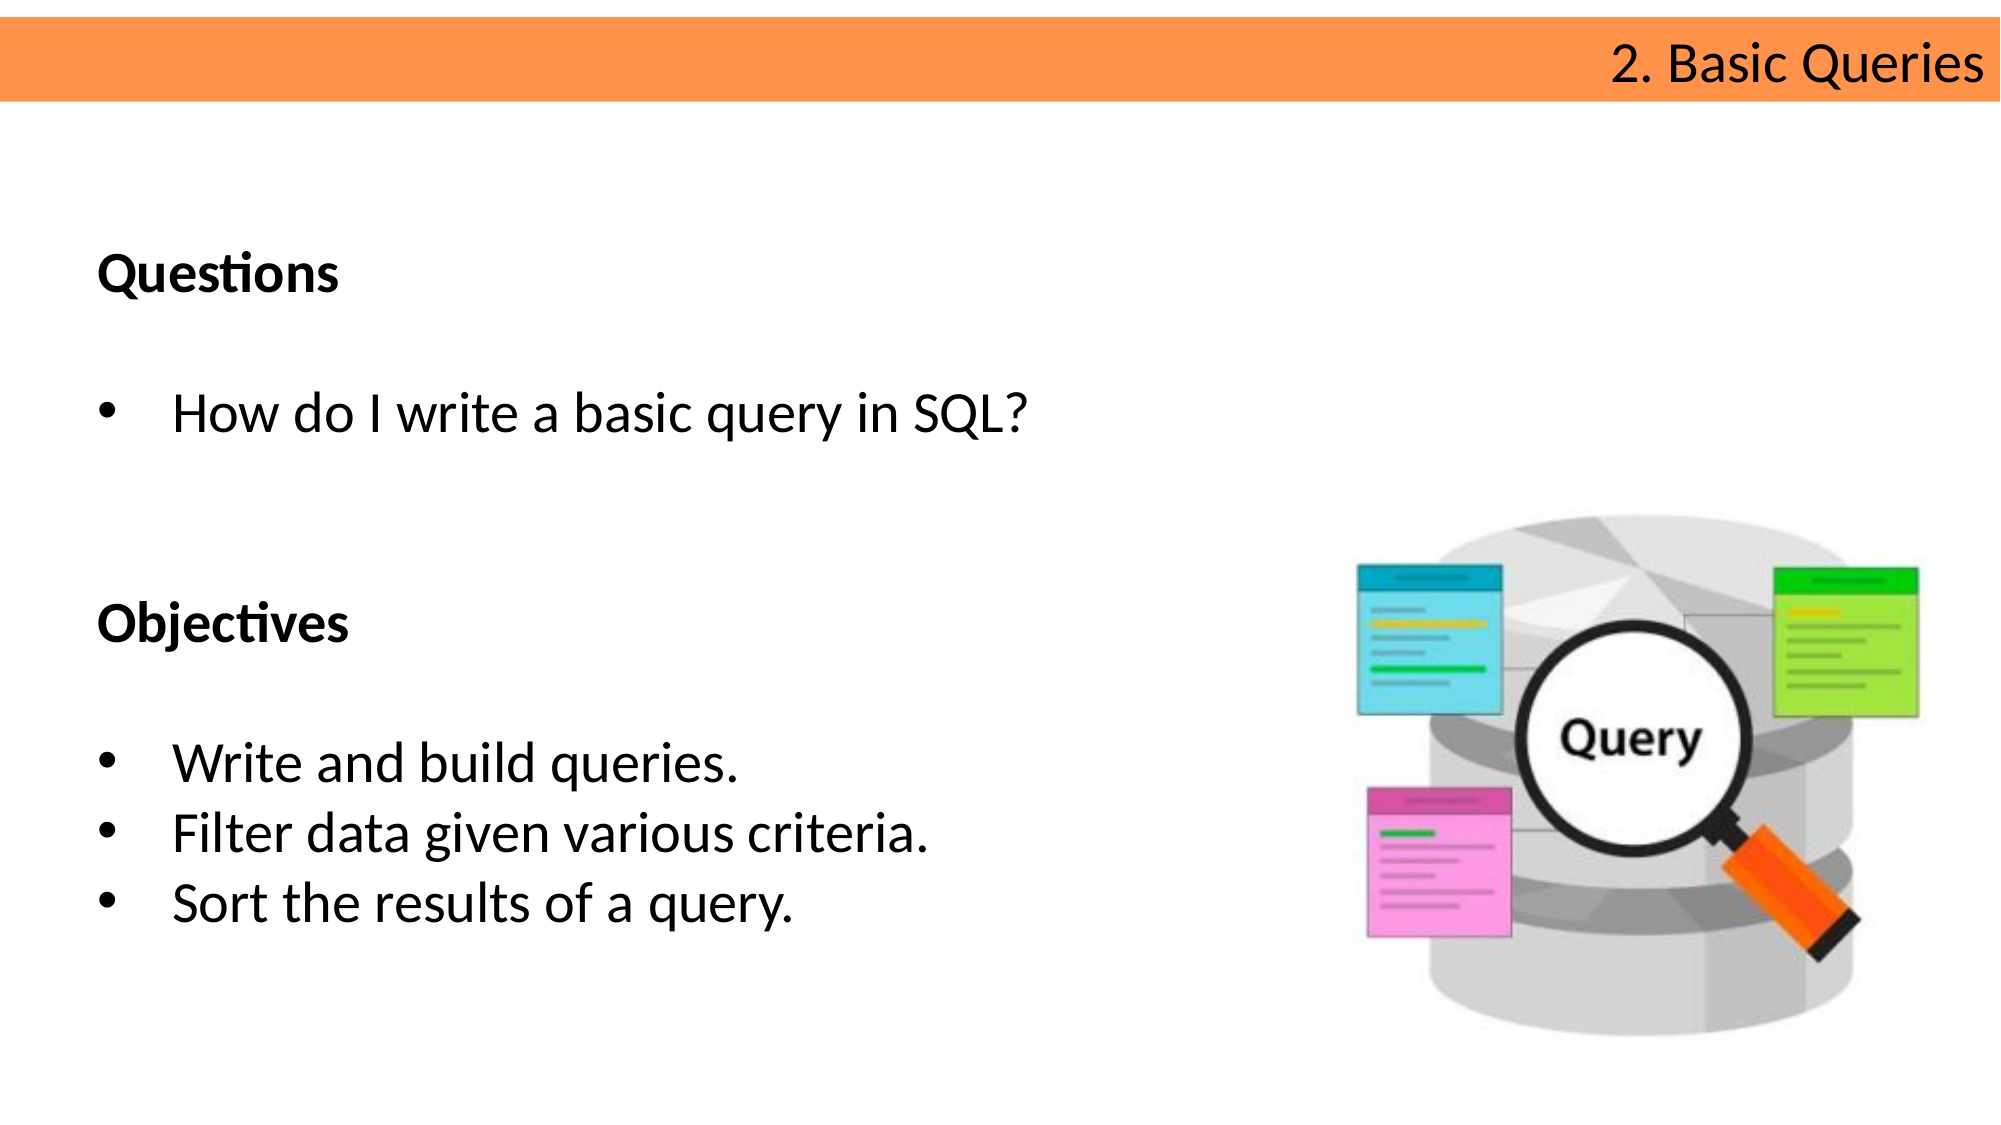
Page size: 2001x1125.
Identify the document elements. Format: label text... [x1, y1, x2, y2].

text_box 2. Basic Queries [0, 17, 2000, 102]
text_box Questions How do I write a basic query in SQL? Objectives Write and build queries. Filter data given various criteria. Sort the results of a query. [82, 227, 1083, 942]
picture [1319, 490, 1952, 1069]
